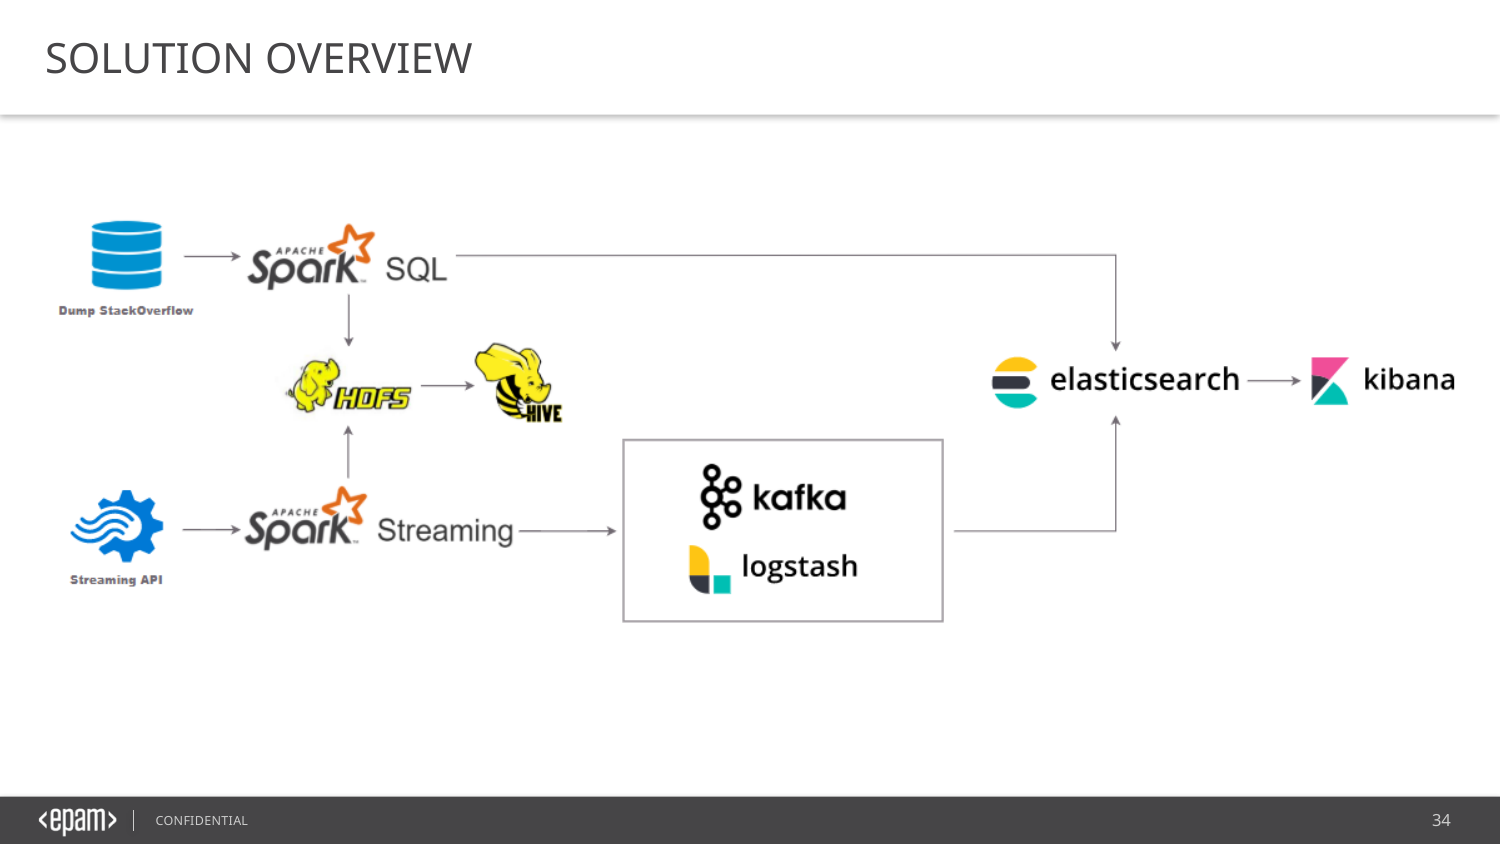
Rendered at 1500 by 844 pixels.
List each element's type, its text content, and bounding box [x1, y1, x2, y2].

picture [38, 808, 117, 837]
picture [22, 200, 1478, 643]
list Solution overview [0, 0, 1500, 115]
